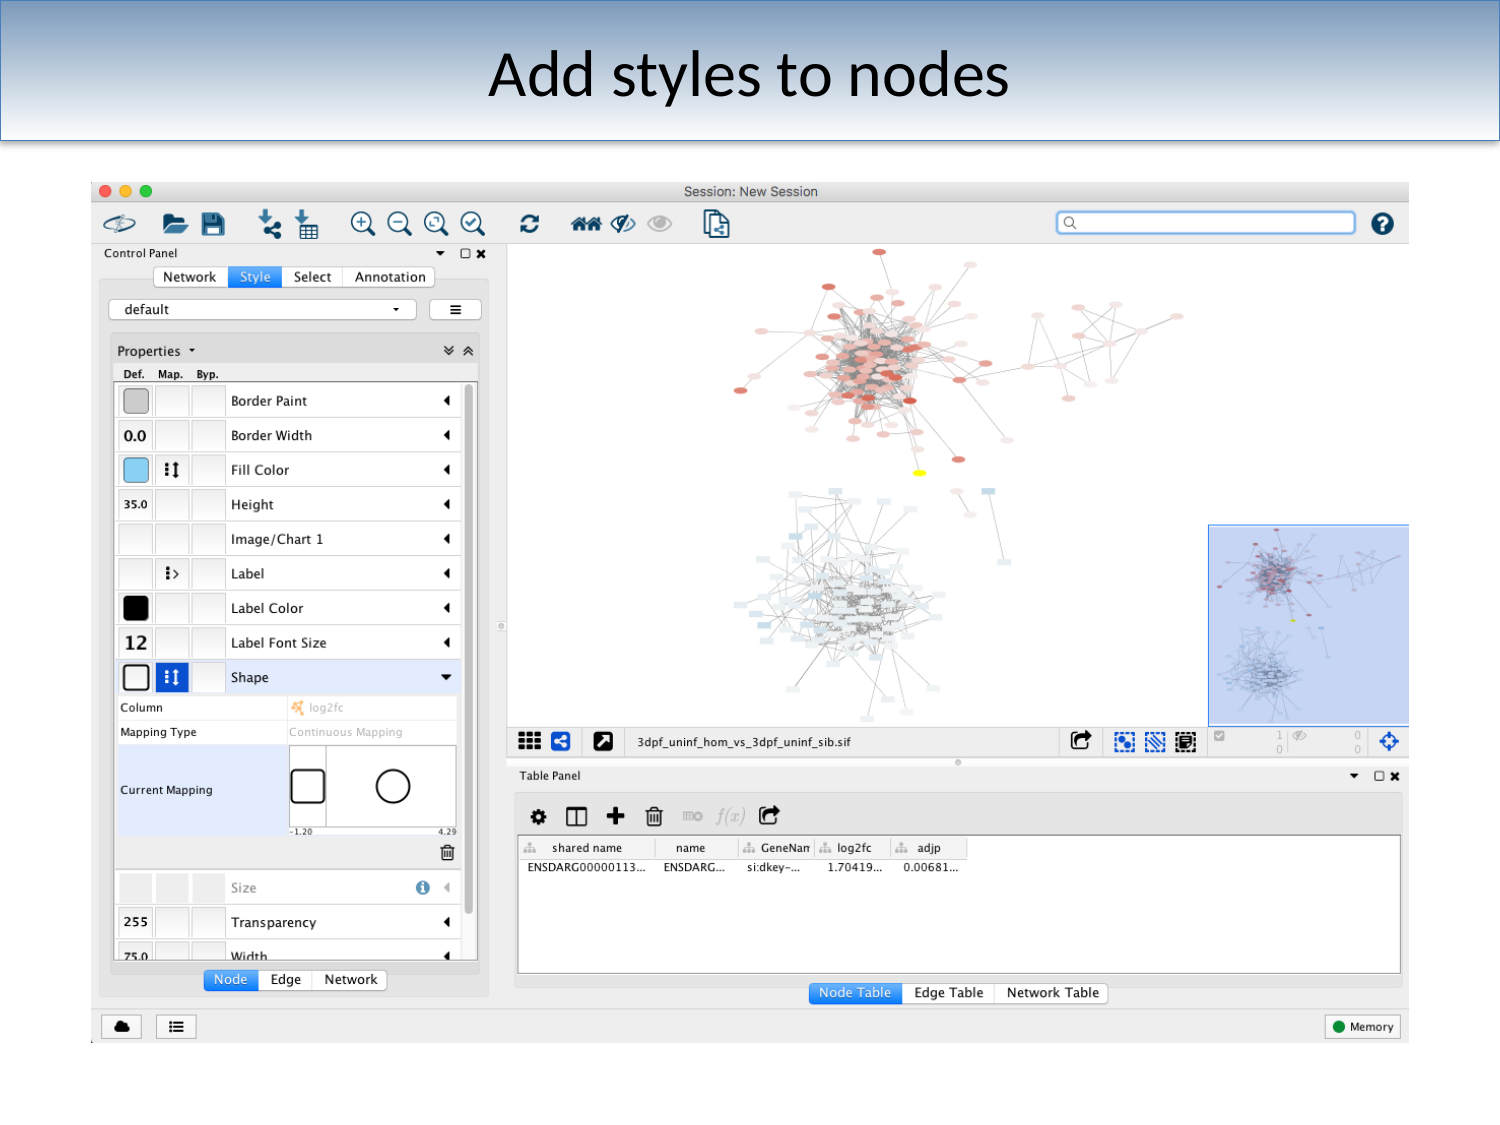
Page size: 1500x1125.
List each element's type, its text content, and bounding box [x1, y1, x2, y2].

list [90, 182, 1410, 1043]
title Add styles to nodes [75, 22, 1425, 118]
